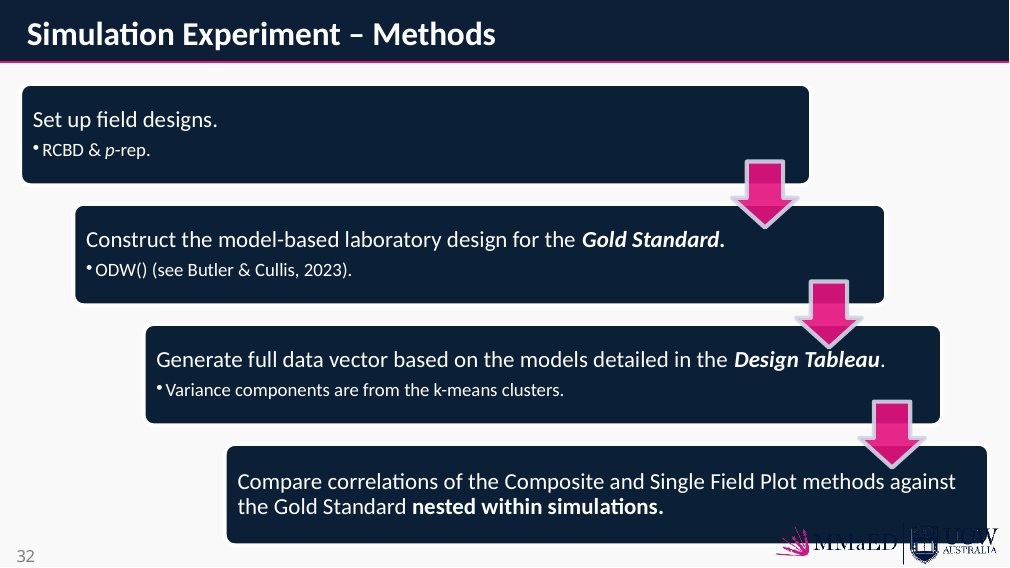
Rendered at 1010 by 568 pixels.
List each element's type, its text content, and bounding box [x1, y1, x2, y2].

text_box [26, 83, 983, 546]
slide_number 32 [8, 545, 43, 566]
picture [766, 520, 1009, 568]
title Simulation Experiment – Methods [26, 12, 983, 53]
